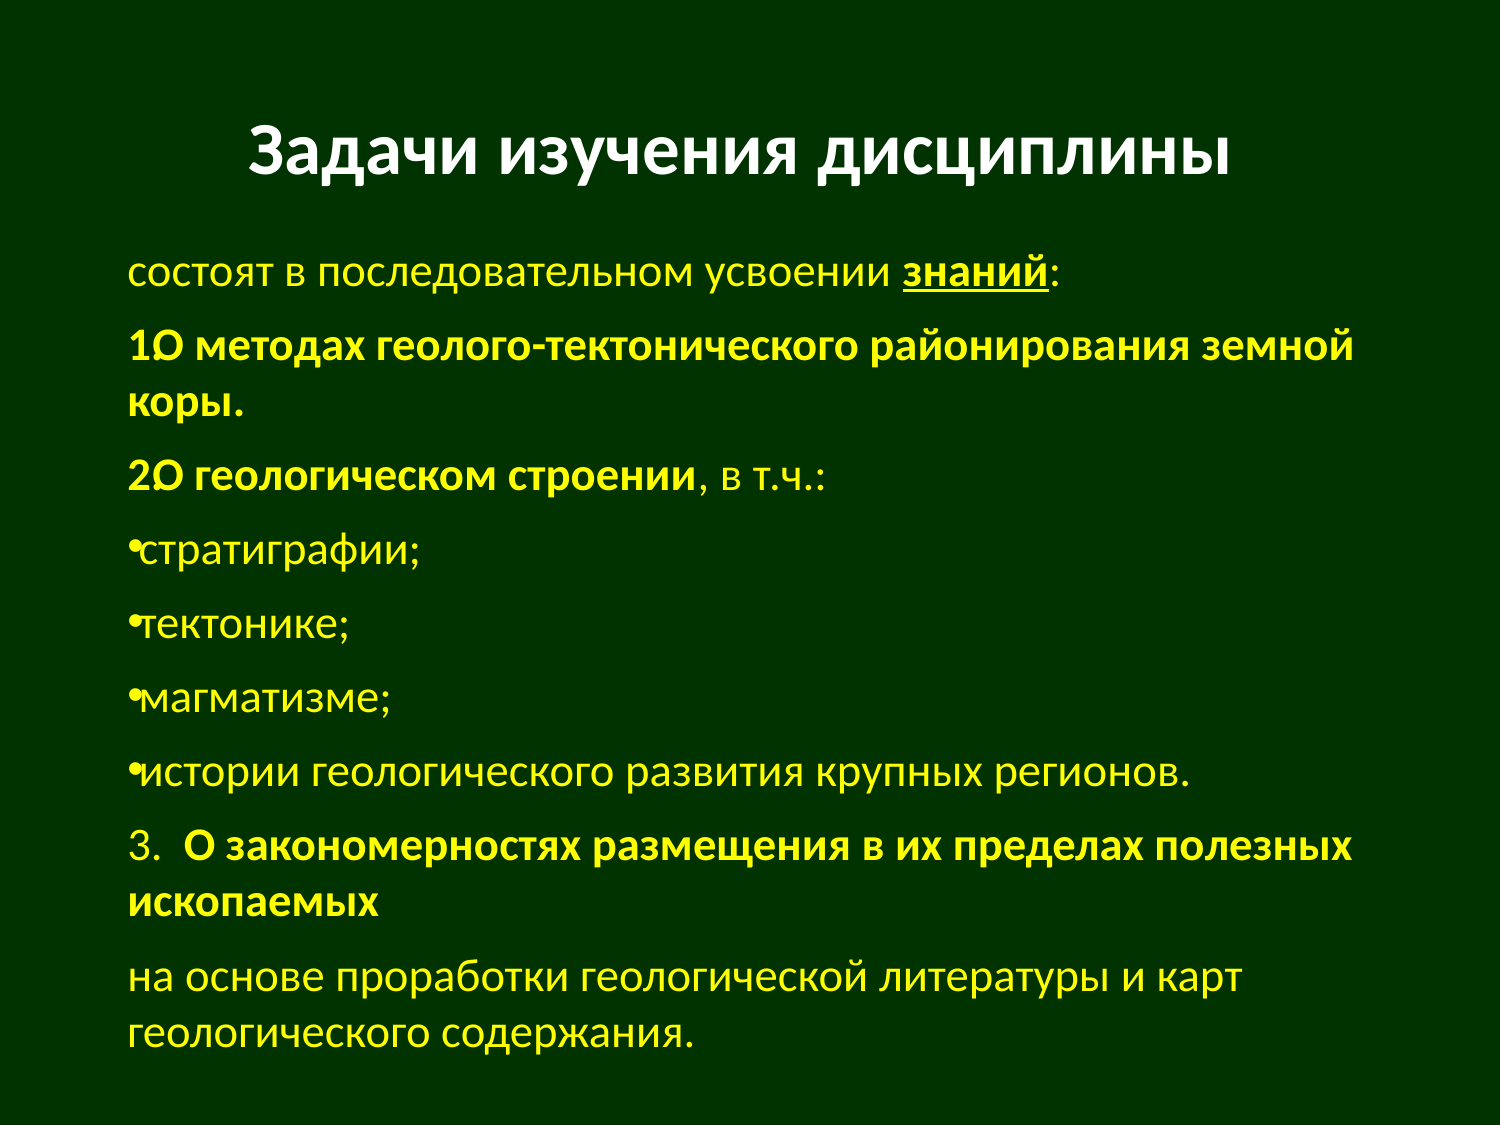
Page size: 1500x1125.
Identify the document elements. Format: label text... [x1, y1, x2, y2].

title Задачи изучения дисциплины [74, 68, 1426, 221]
list состоят в последовательном усвоении знаний: О методах геолого-тектонического районирования земной коры. О геологическом строении, в т.ч.: стратиграфии; тектонике; магматизме; истории геологического развития крупных регионов. 3. О закономерностях размещения в их пределах полезных ископаемых на основе проработки геологической литературы и карт геологического содержания. [111, 231, 1426, 1071]
